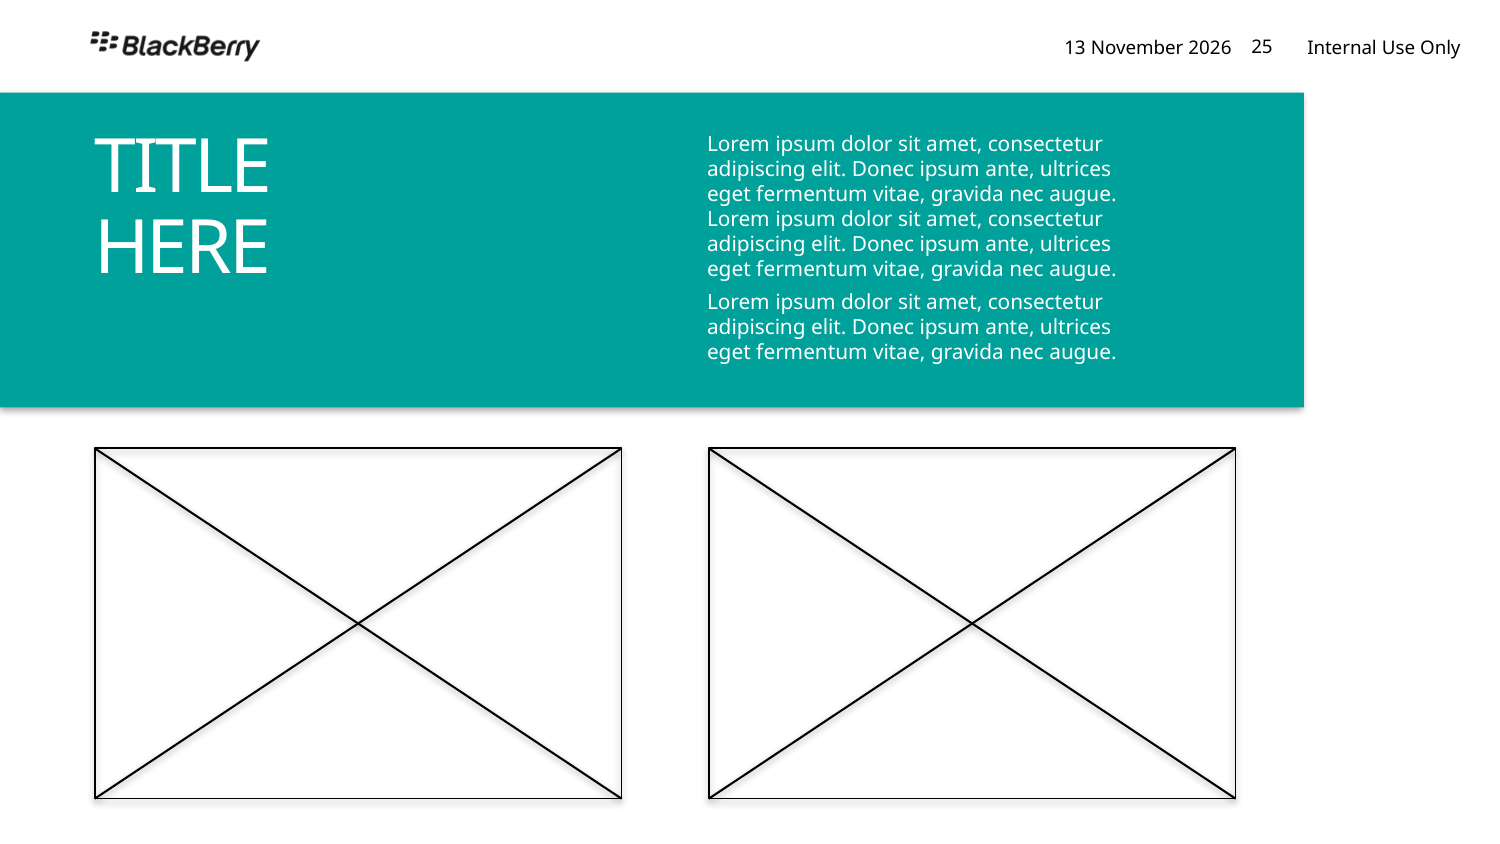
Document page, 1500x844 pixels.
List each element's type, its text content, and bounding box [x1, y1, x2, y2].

text_box [0, 92, 1305, 408]
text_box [94, 447, 622, 799]
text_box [708, 447, 1236, 799]
text_box TITLE HERE [79, 131, 579, 287]
picture [87, 28, 266, 64]
text_box Lorem ipsum dolor sit amet, consectetur adipiscing elit. Donec ipsum ante, ultrices eget fermentum vitae, gravida nec augue. Lorem ipsum dolor sit amet, consectetur adipiscing elit. Donec ipsum ante, ultrices eget fermentum vitae, gravida nec augue. Lorem ipsum dolor sit amet, consectetur adipiscing elit. Donec ipsum ante, ultrices eget fermentum vitae, gravida nec augue. [692, 123, 1159, 394]
